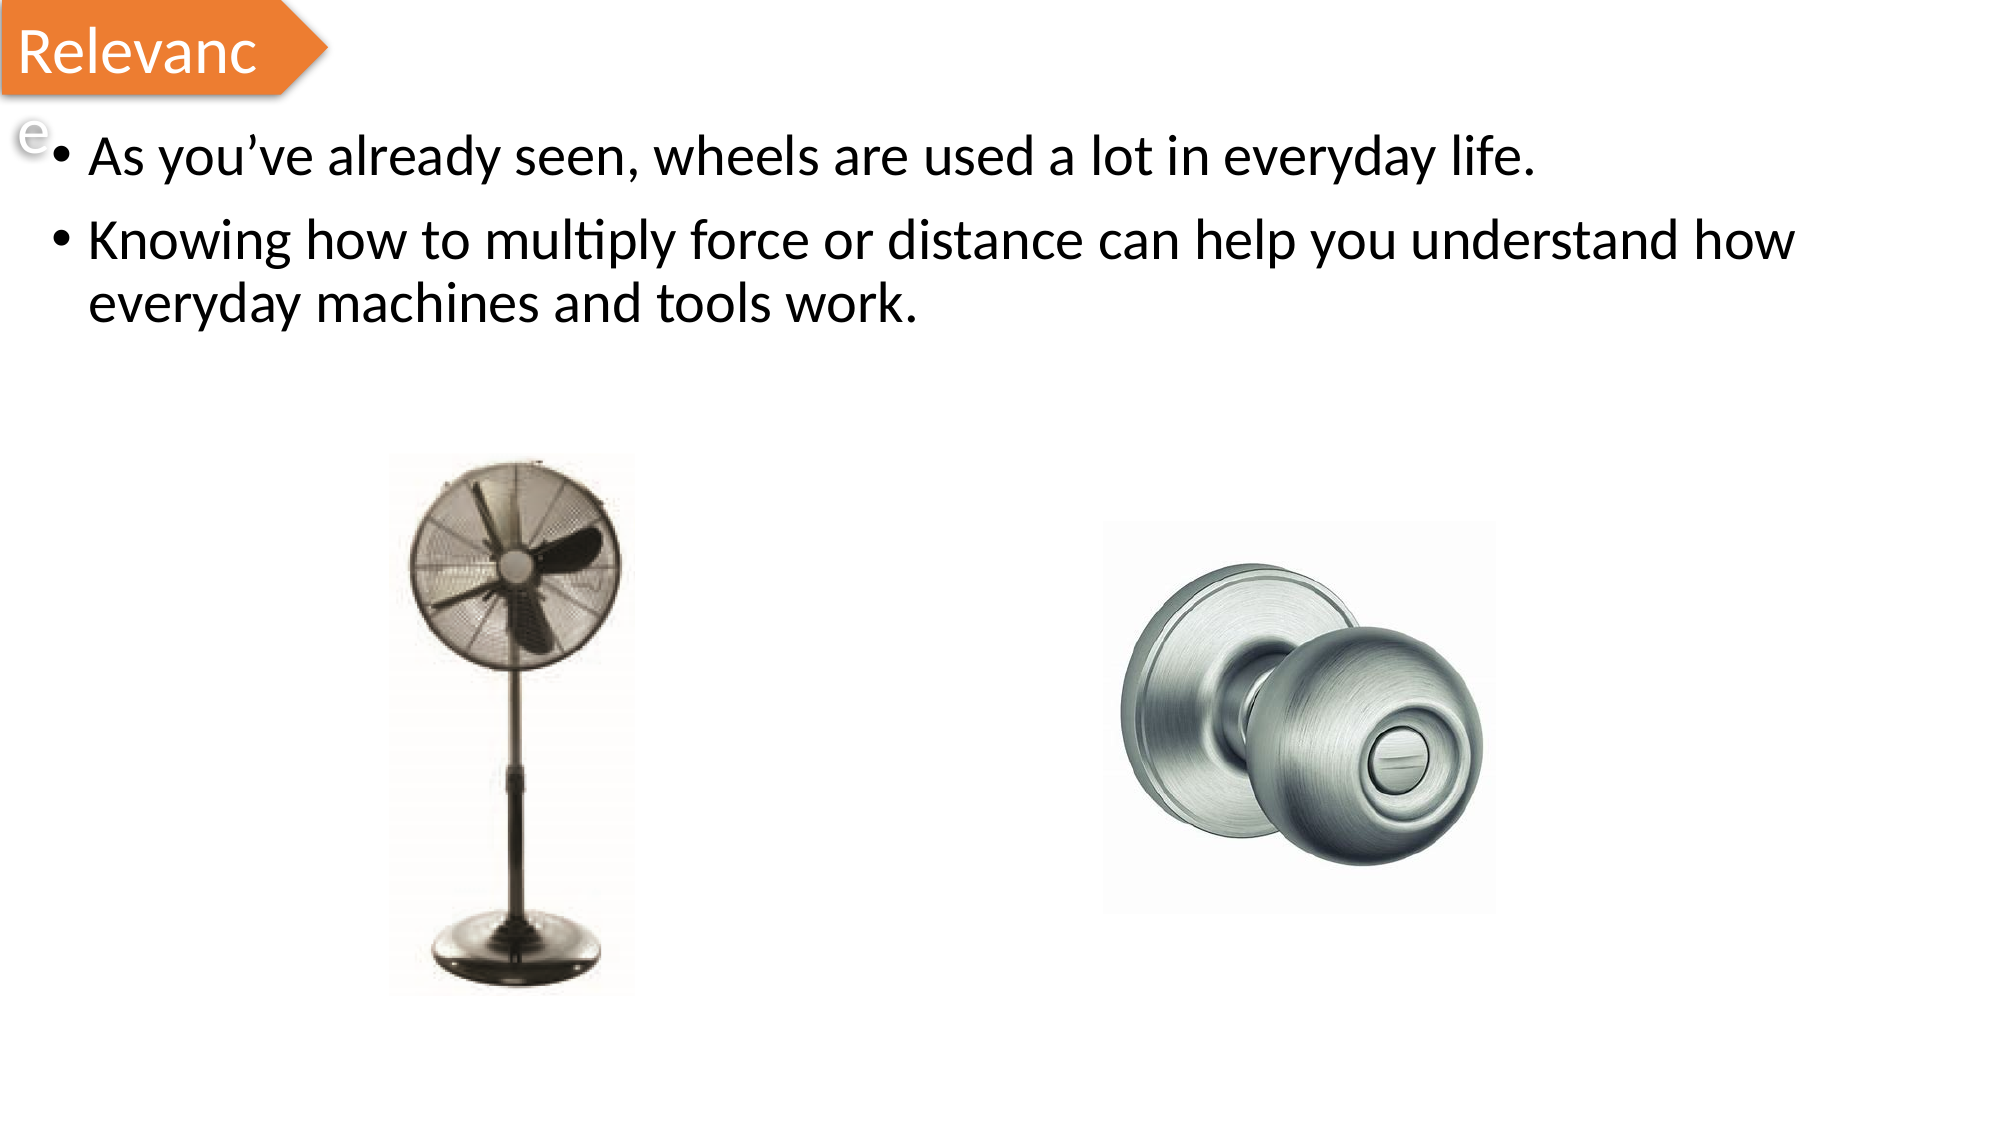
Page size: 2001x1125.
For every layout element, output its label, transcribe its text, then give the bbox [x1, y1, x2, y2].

picture [389, 453, 671, 996]
picture [1103, 521, 1496, 914]
text_box Relevance [2, 0, 329, 95]
list As you’ve already seen, wheels are used a lot in everyday life. Knowing how to multiply force or distance can help you understand how everyday machines and tools work. [36, 118, 1895, 384]
